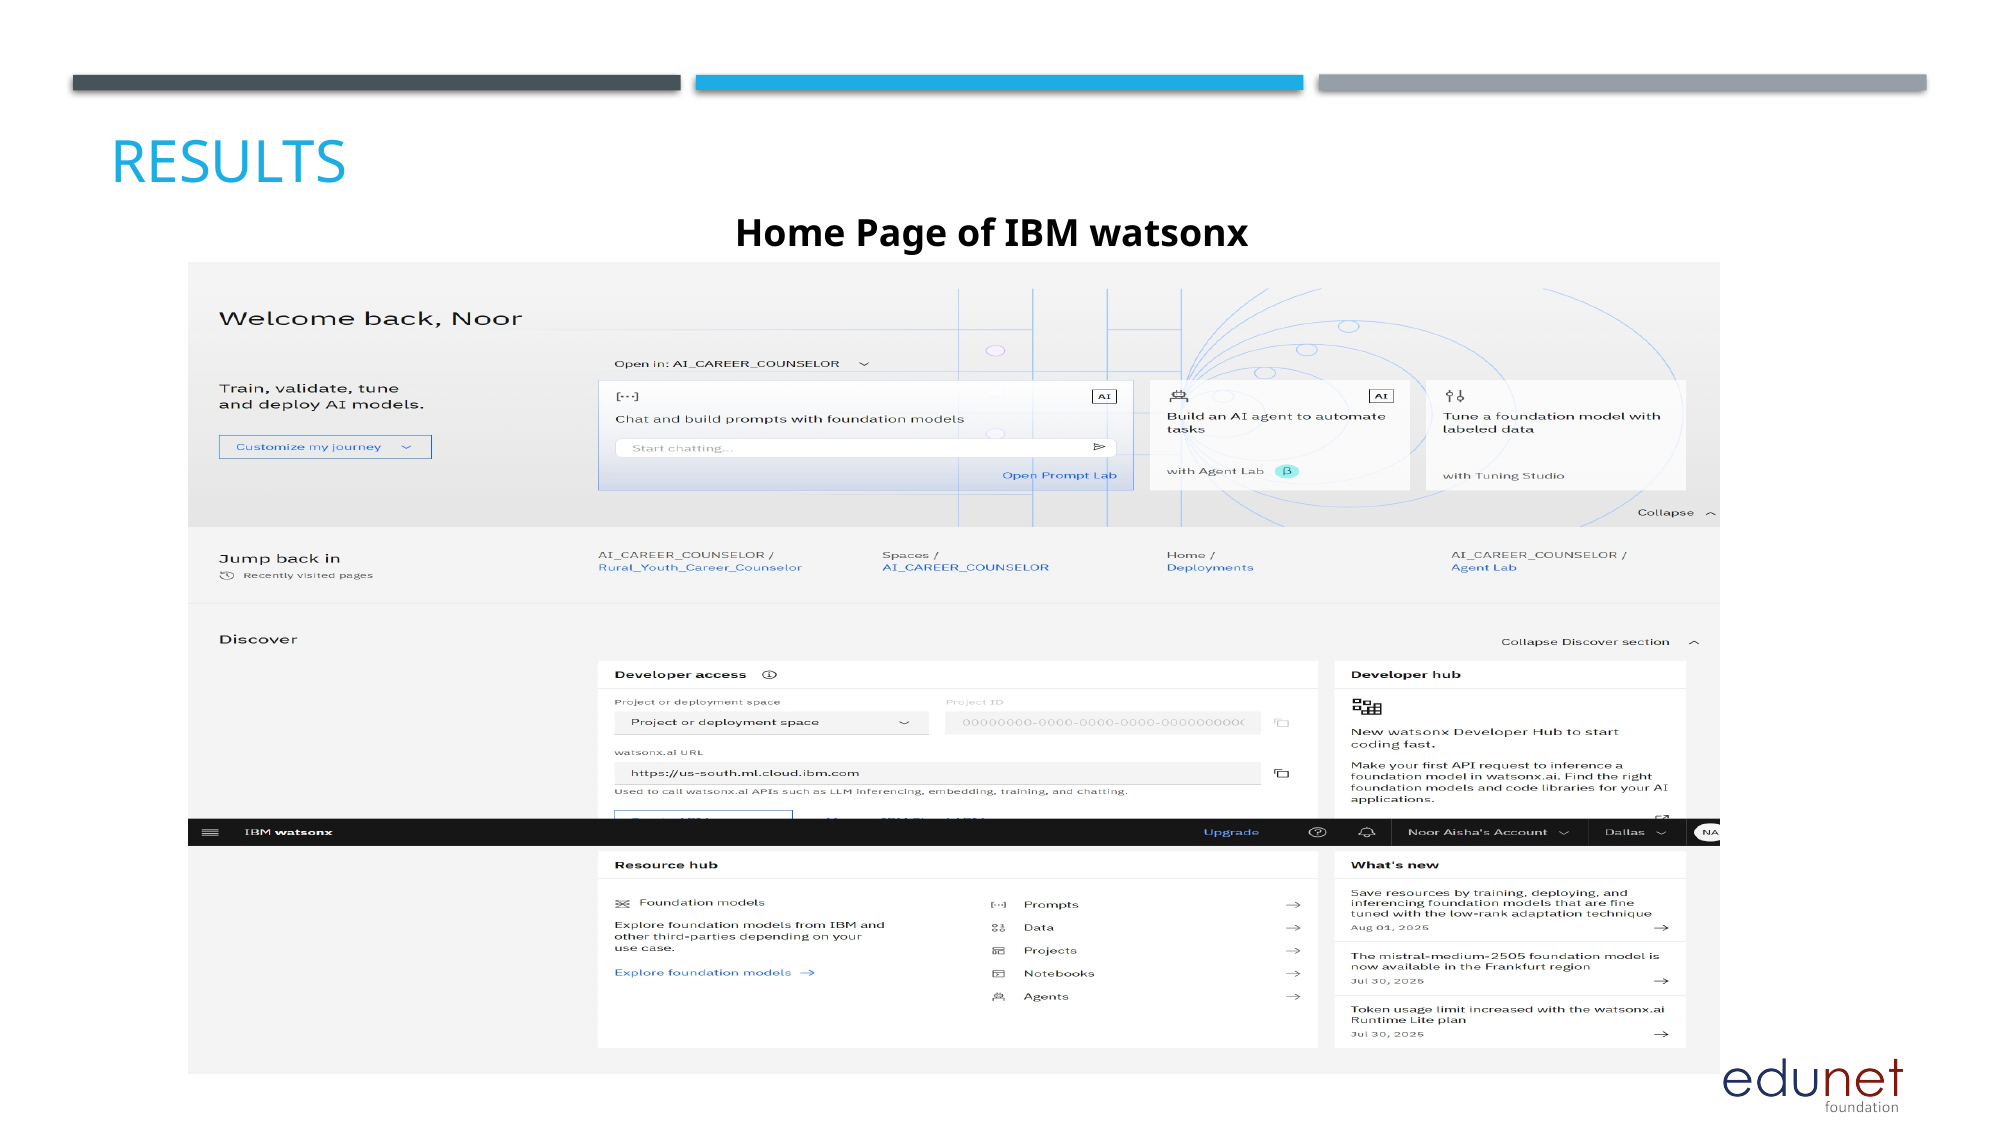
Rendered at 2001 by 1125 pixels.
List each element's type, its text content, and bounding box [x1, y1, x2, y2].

title Results [95, 115, 1905, 203]
text_box Home Page of IBM watsonx [720, 202, 1720, 261]
picture [188, 262, 1905, 1116]
